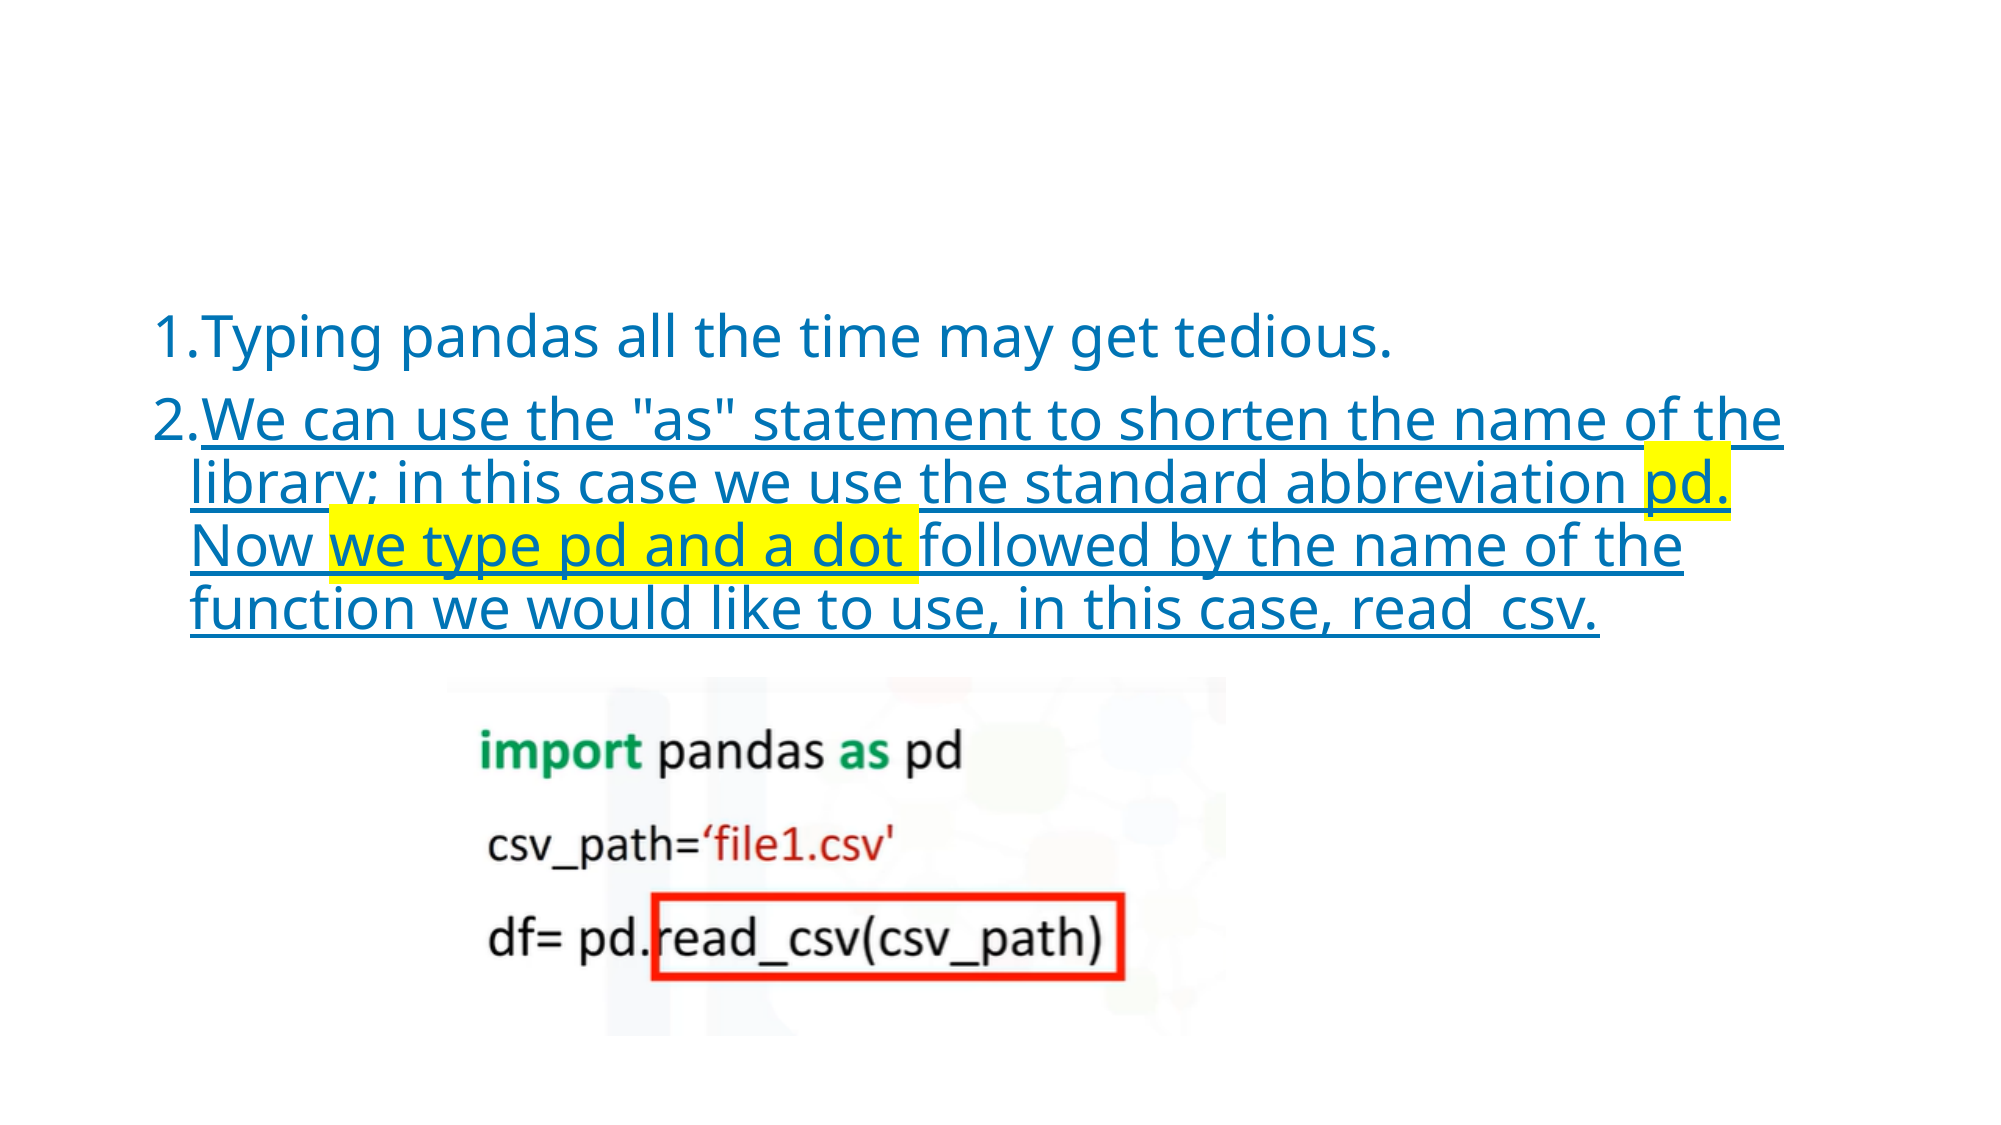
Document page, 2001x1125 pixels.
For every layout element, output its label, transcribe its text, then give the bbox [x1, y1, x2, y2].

picture [447, 677, 1226, 1036]
list Typing pandas all the time may get tedious. We can use the "as" statement to shorten the name of the library; in this case we use the standard abbreviation pd. Now we type pd and a dot followed by the name of the function we would like to use, in this case, read_csv. [137, 299, 1863, 1014]
